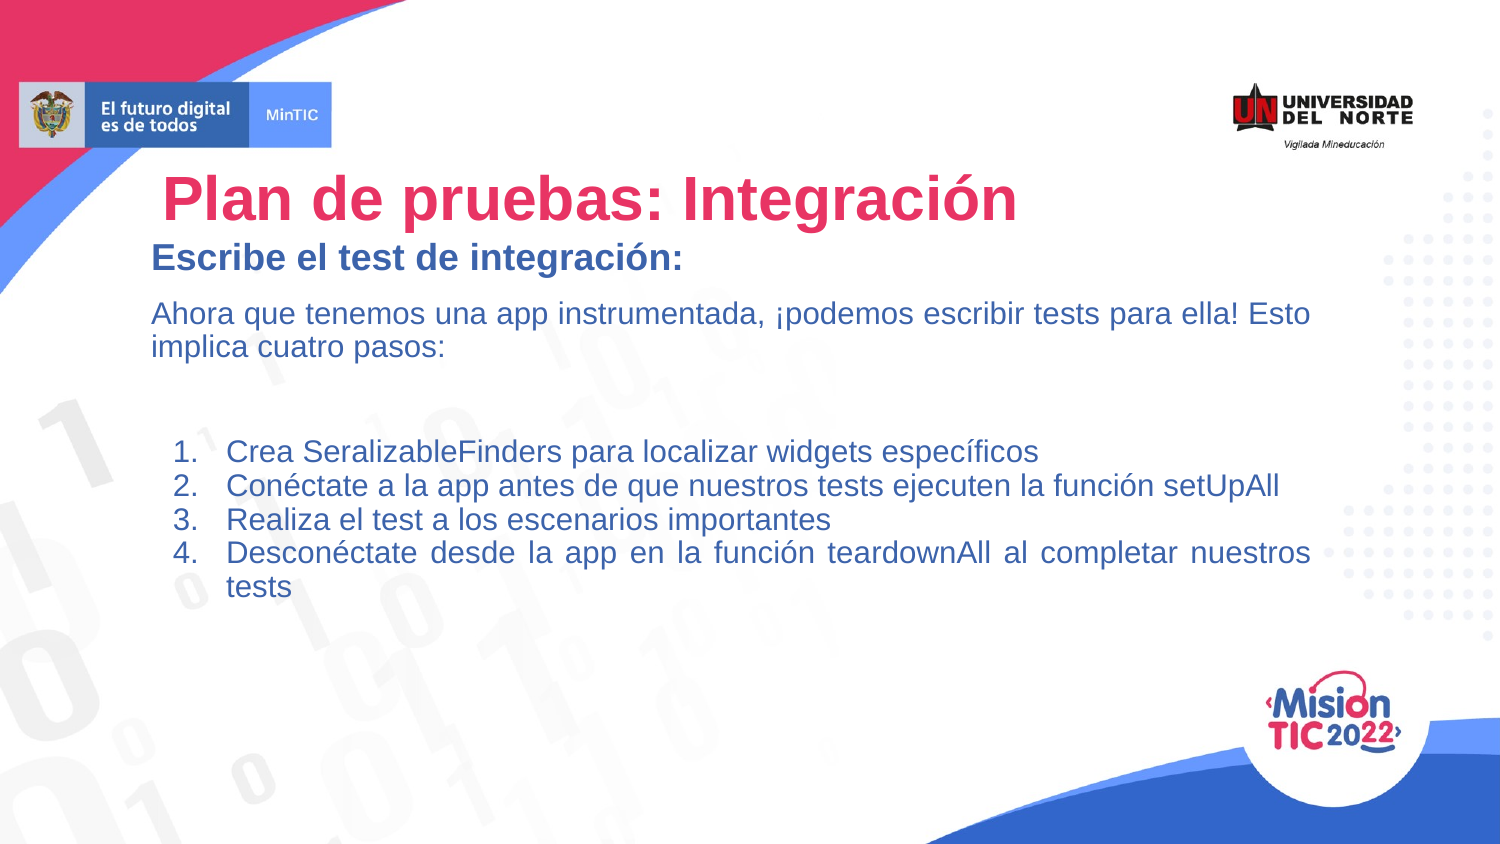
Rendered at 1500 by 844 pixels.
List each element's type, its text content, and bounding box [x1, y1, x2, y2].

picture [0, 0, 1500, 844]
text_box Escribe el test de integración: Ahora que tenemos una app instrumentada, ¡podemos escribir tests para ella! Esto implica cuatro pasos: Crea SeralizableFinders para localizar widgets específicos Conéctate a la app antes de que nuestros tests ejecuten la función setUpAll Realiza el test a los escenarios importantes Desconéctate desde la app en la función teardownAll al completar nuestros tests . [151, 232, 1314, 741]
text_box Plan de pruebas: Integración [151, 133, 1343, 239]
